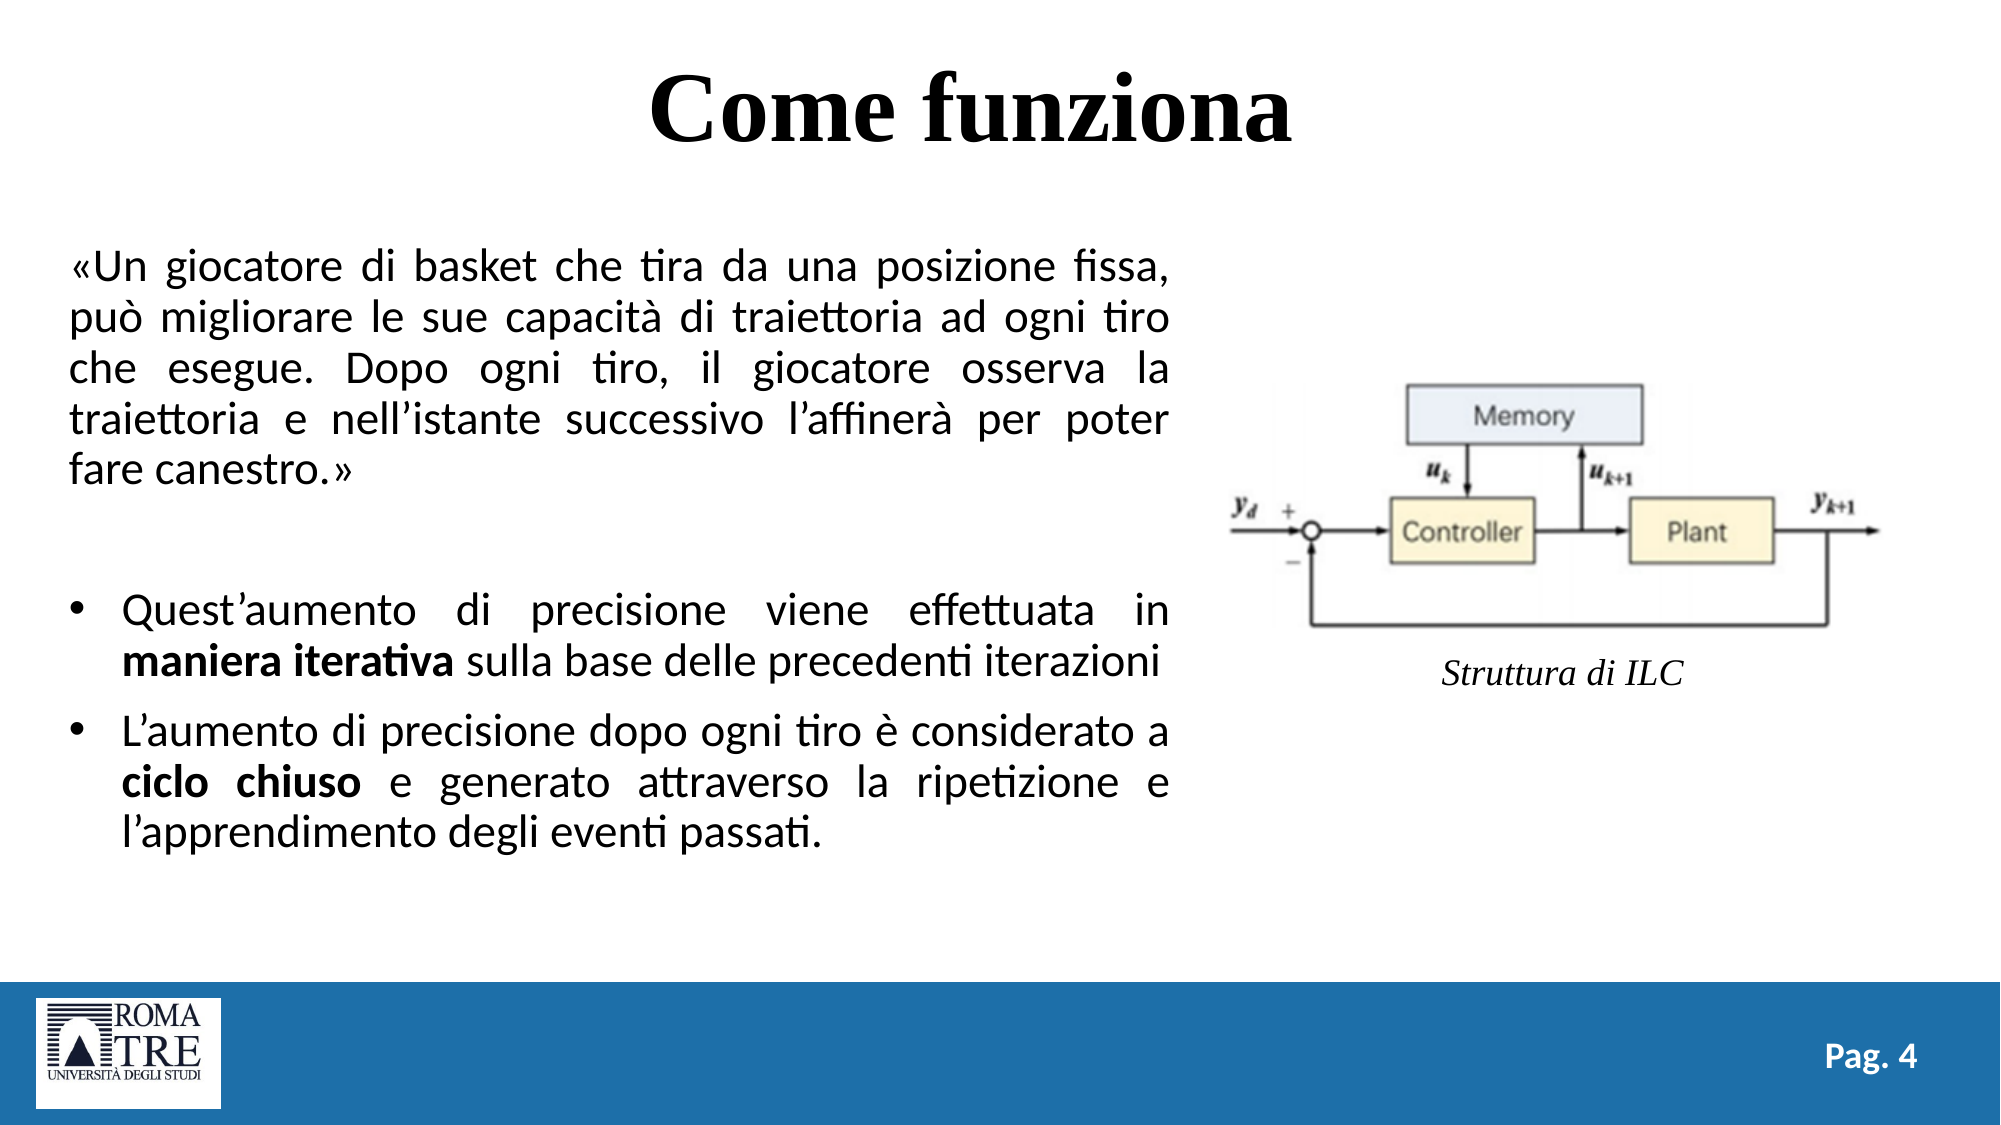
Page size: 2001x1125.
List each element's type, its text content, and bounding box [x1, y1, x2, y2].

title Come funziona [249, 41, 1692, 171]
subtitle «Un giocatore di basket che tira da una posizione fissa, può migliorare le sue capacità di traiettoria ad ogni tiro che esegue. Dopo ogni tiro, il giocatore osserva la traiettoria e nell’istante successivo l’affinerà per poter fare canestro.» Quest’aumento di precisione viene effettuata in maniera iterativa sulla base delle precedenti iterazioni L’aumento di precisione dopo ogni tiro è considerato a ciclo chiuso e generato attraverso la ripetizione e l’apprendimento degli eventi passati. [53, 233, 1187, 920]
text_box Struttura di ILC [1426, 672, 1704, 701]
picture [1186, 347, 2000, 672]
text_box Pag. 4 [1778, 1023, 1964, 1083]
text_box [0, 982, 2000, 1125]
picture [36, 998, 222, 1109]
